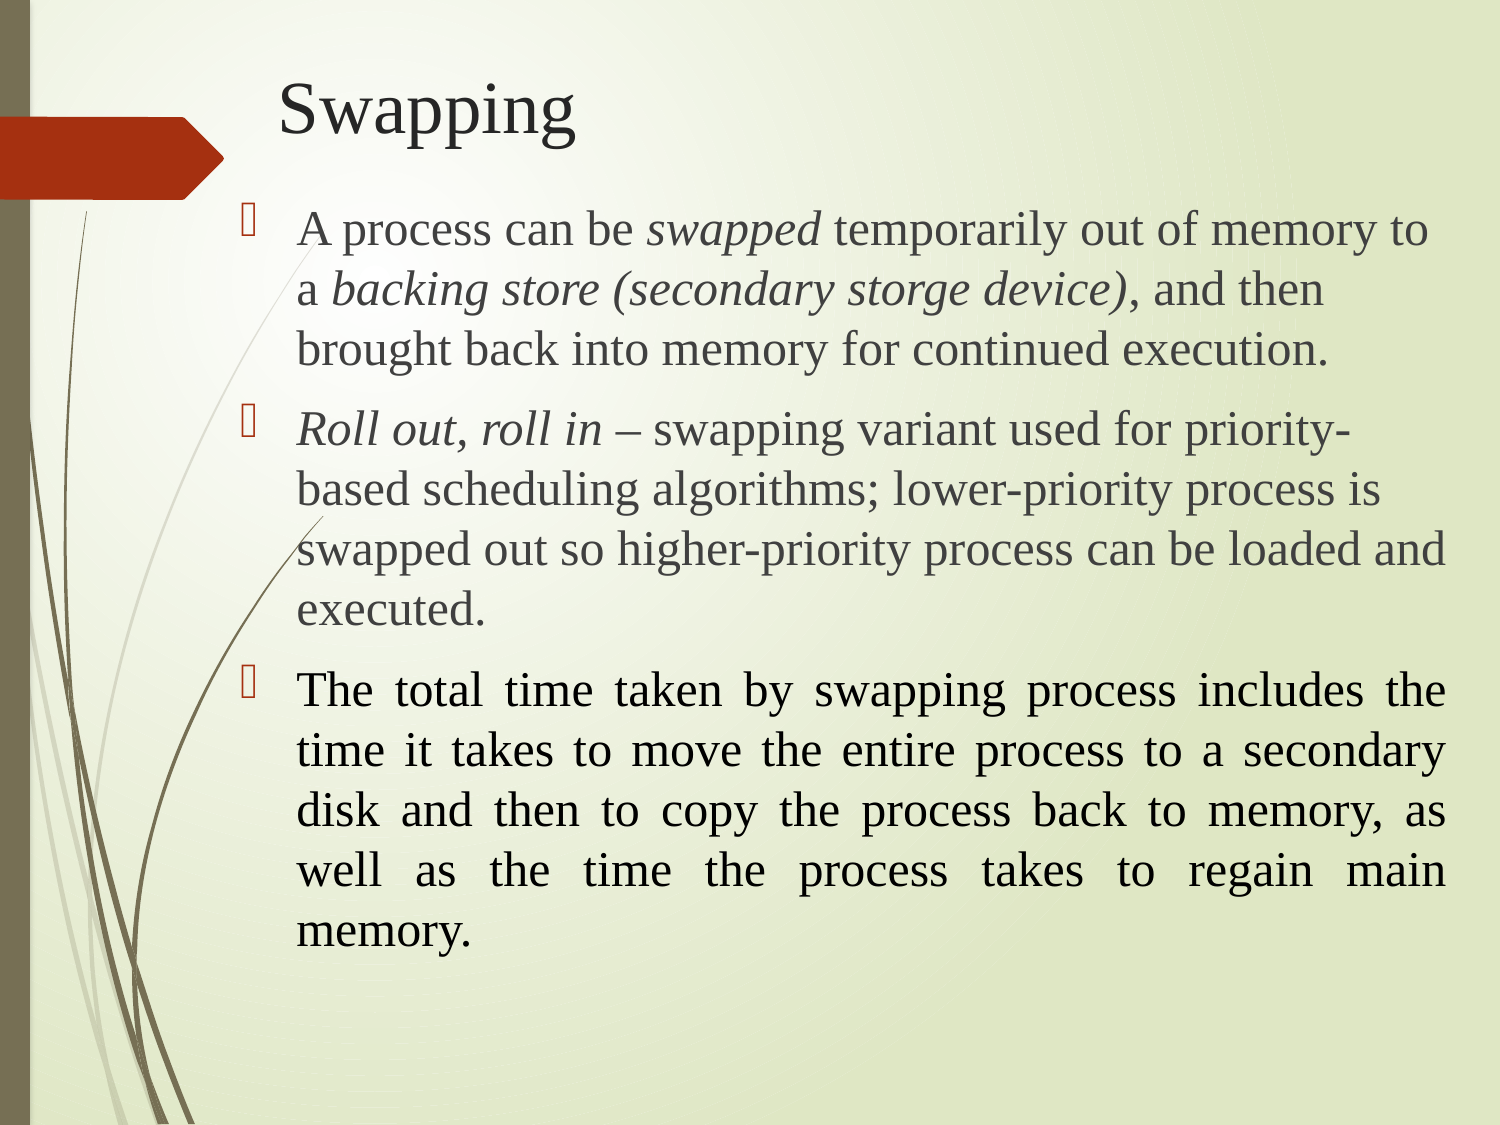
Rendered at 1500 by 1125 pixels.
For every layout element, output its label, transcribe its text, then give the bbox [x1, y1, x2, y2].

title Swapping [262, 50, 1344, 161]
list A process can be swapped temporarily out of memory to a backing store (secondary storge device), and then brought back into memory for continued execution. Roll out, roll in – swapping variant used for priority-based scheduling algorithms; lower-priority process is swapped out so higher-priority process can be loaded and executed. The total time taken by swapping process includes the time it takes to move the entire process to a secondary disk and then to copy the process back to memory, as well as the time the process takes to regain main memory. [225, 187, 1463, 1063]
